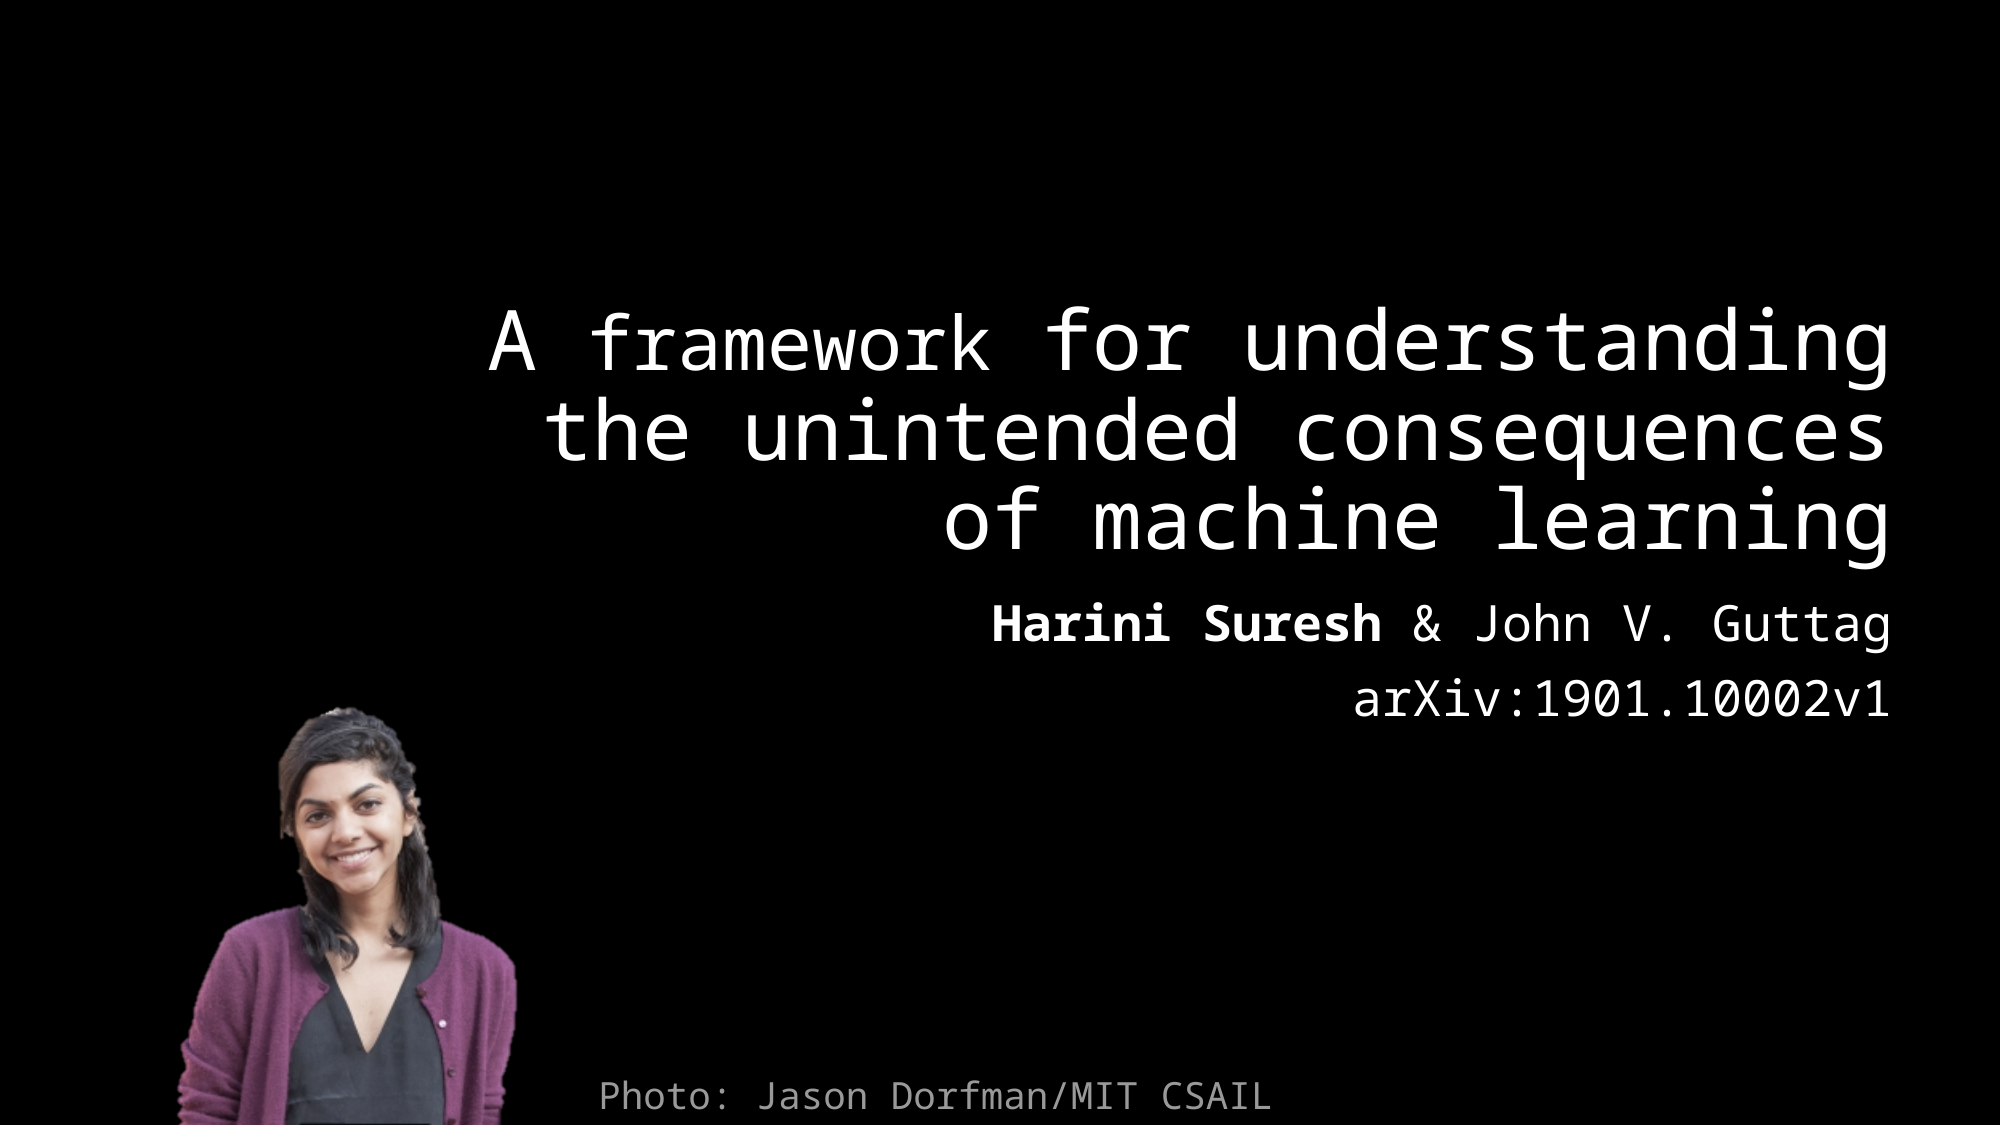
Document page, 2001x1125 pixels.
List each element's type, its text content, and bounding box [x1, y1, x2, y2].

picture [130, 681, 574, 1125]
text_box Photo: Jason Dorfman/MIT CSAIL [583, 1064, 1289, 1125]
subtitle Harini Suresh & John V. Guttag arXiv:1901.10002v1 [407, 590, 1908, 863]
title A framework for understanding the unintended consequences of machine learning [407, 184, 1908, 576]
